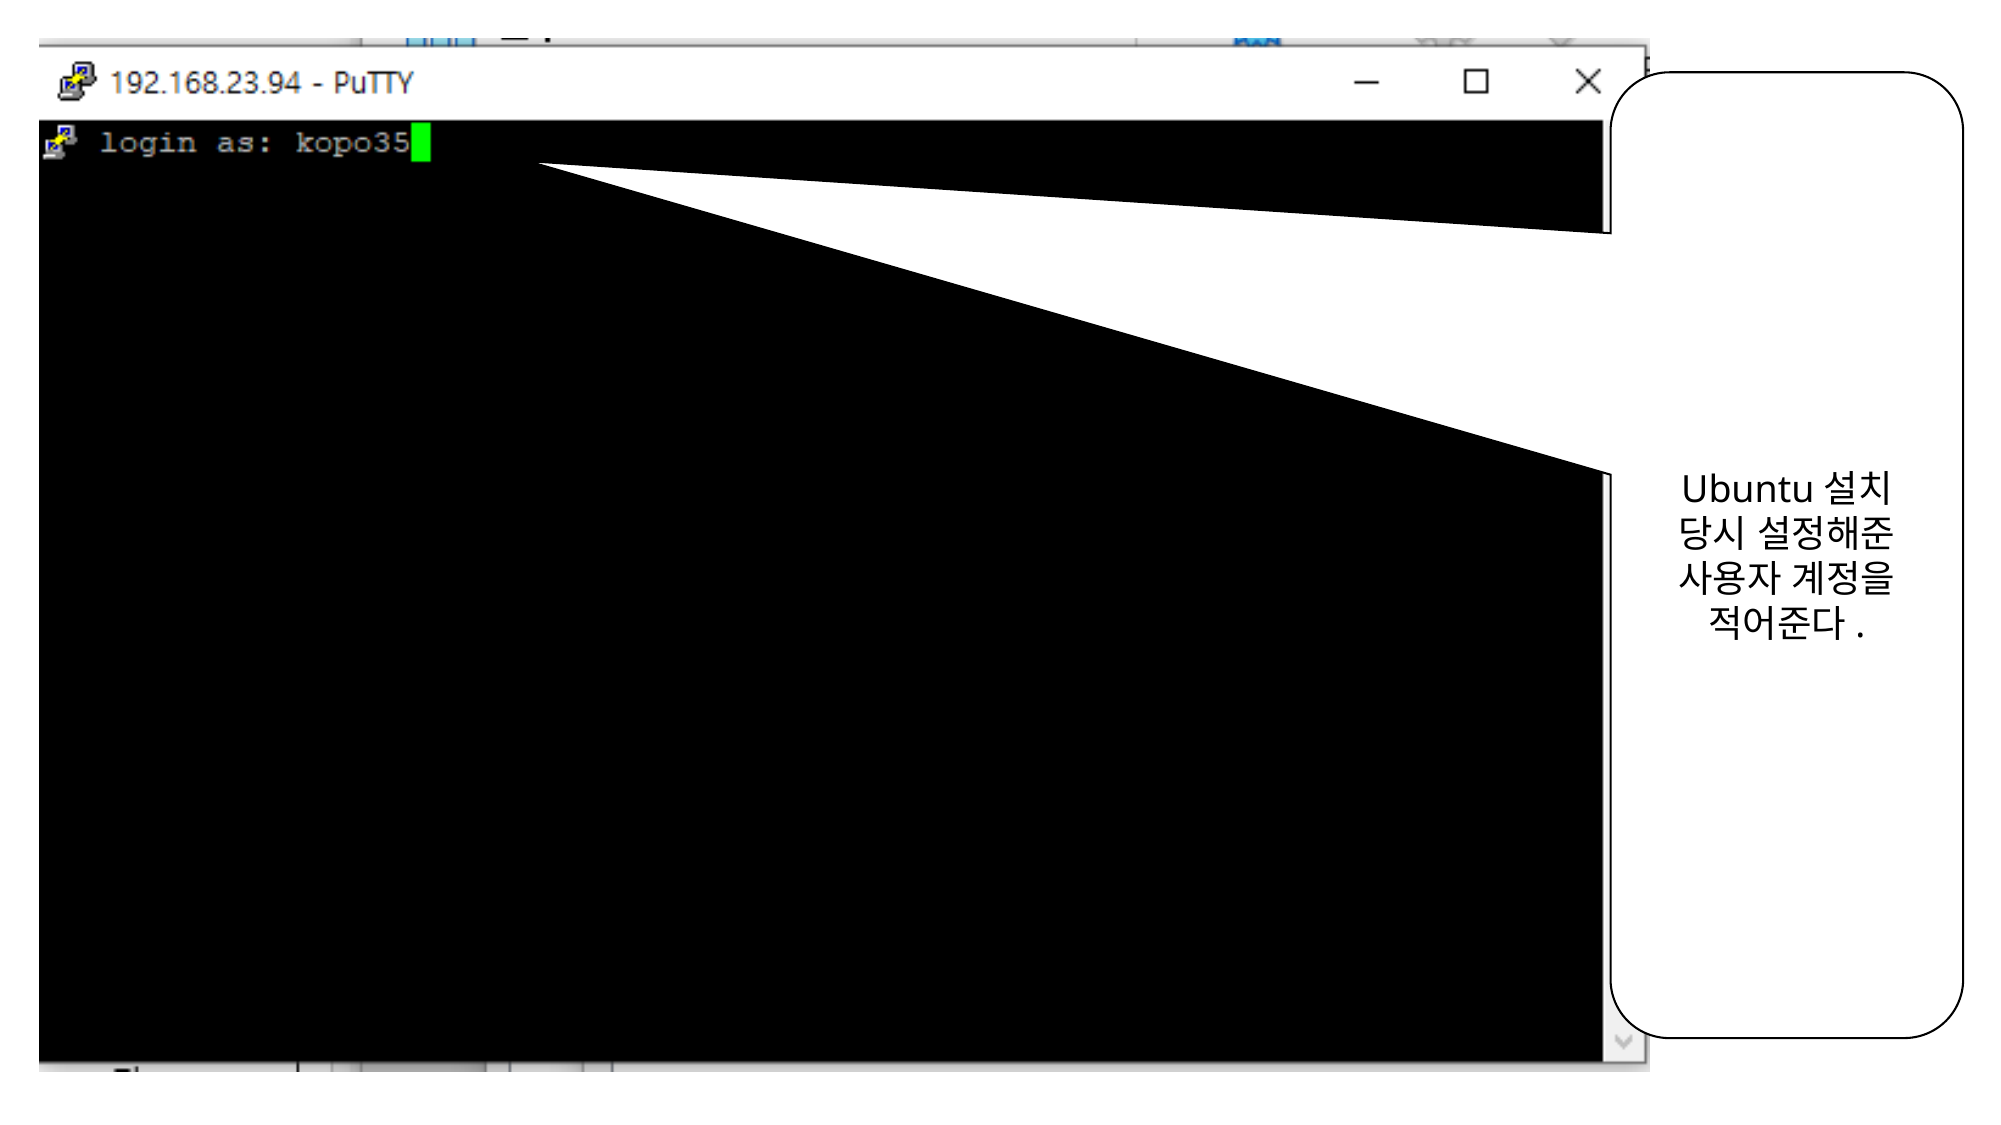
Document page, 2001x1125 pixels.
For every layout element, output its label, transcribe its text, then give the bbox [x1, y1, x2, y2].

text_box Ubuntu설치 당시 설정해준 사용자 계정을 적어준다. [1650, 71, 1965, 1040]
picture [39, 38, 1650, 1072]
